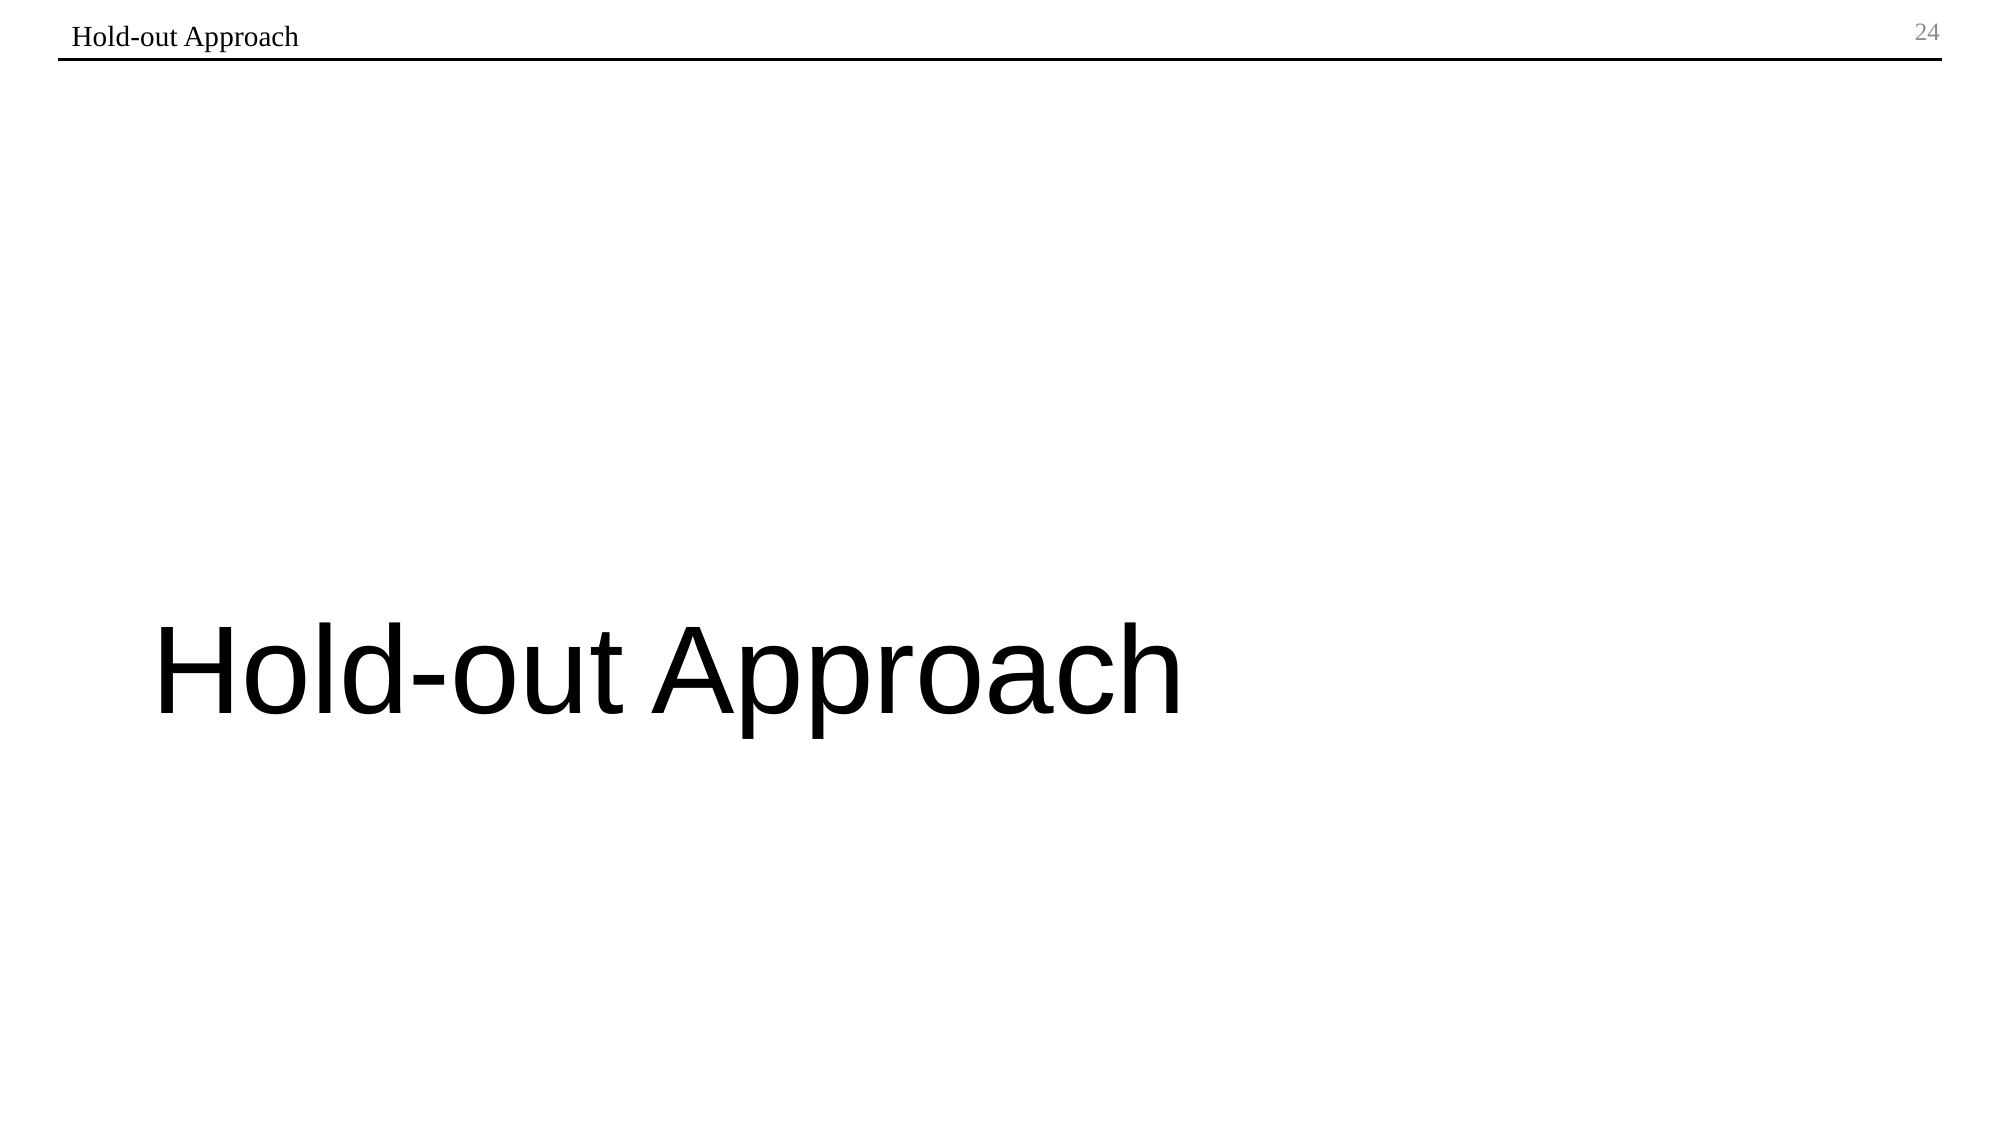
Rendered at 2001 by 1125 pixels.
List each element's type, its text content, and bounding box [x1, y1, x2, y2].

title Hold-out Approach [136, 280, 1862, 749]
text_box Hold-out Approach [56, 9, 696, 60]
